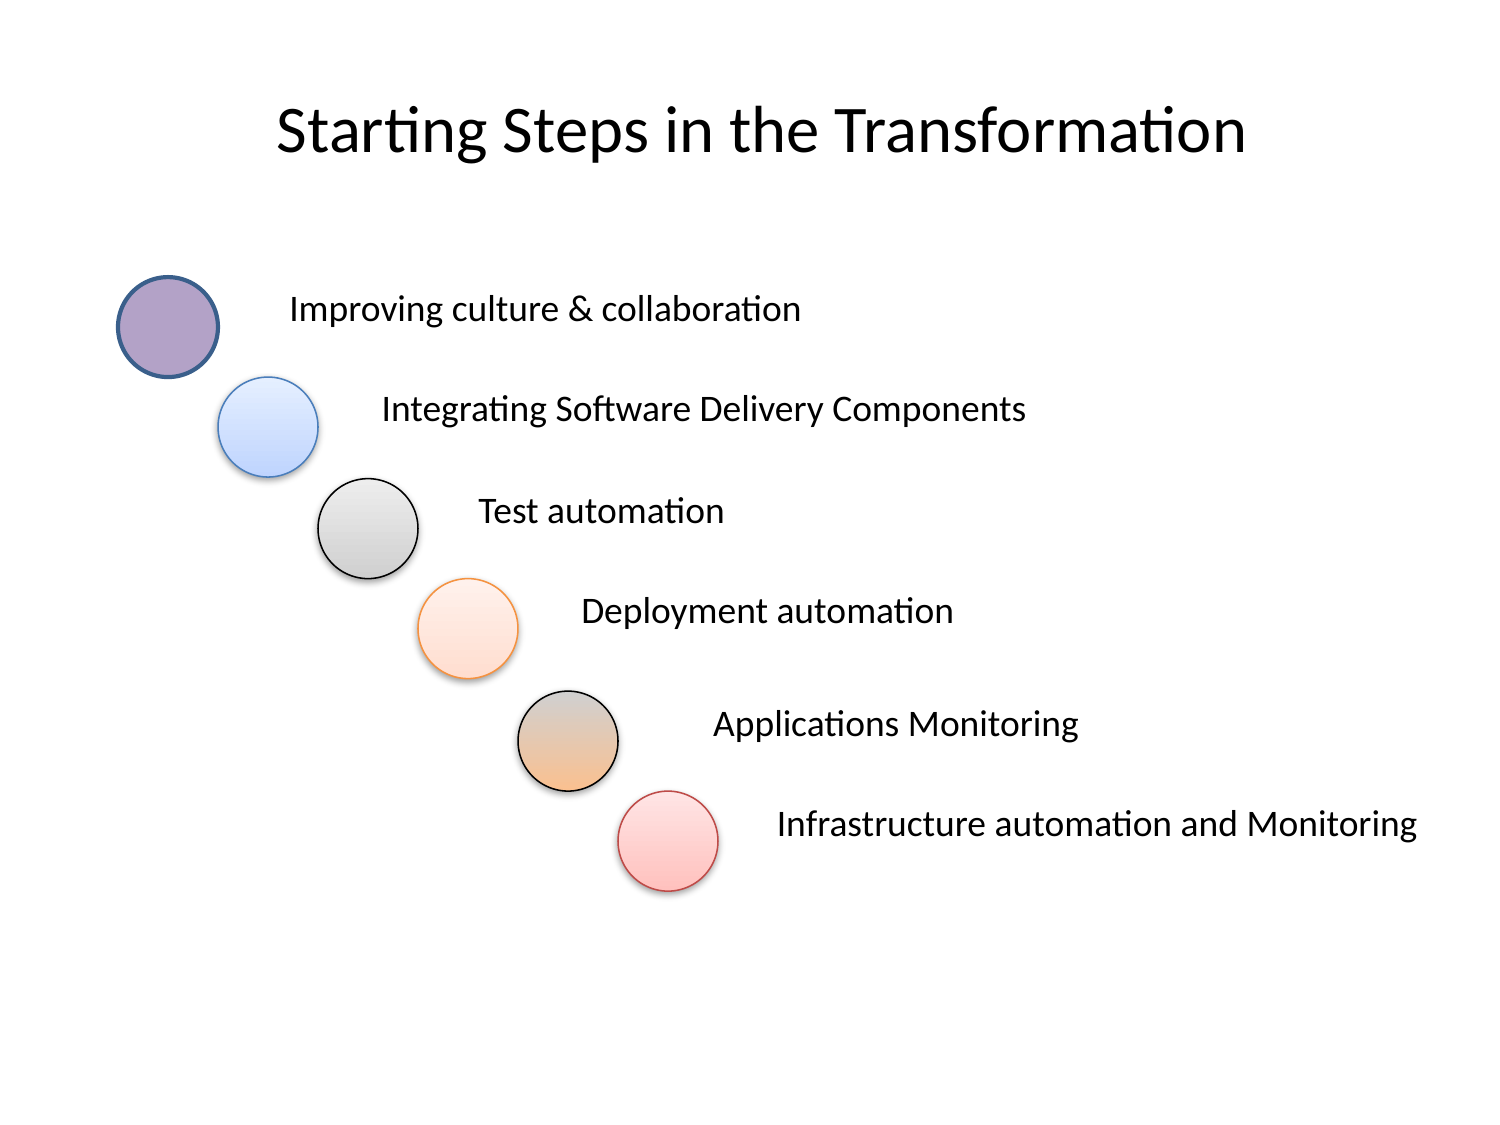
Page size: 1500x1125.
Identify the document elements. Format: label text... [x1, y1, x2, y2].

text_box [317, 477, 419, 580]
text_box [417, 577, 519, 680]
text_box Improving culture & collaboration [274, 277, 818, 337]
text_box Test automation [463, 478, 1217, 539]
text_box Deployment automation [566, 578, 970, 639]
text_box Applications Monitoring [698, 691, 1103, 751]
text_box Infrastructure automation and Monitoring [762, 791, 1442, 851]
text_box [517, 690, 619, 792]
text_box Integrating Software Delivery Components [366, 377, 1121, 437]
text_box [617, 790, 719, 892]
text_box [115, 274, 221, 380]
text_box Starting Steps in the Transformation [33, 78, 1492, 174]
text_box [217, 376, 319, 478]
